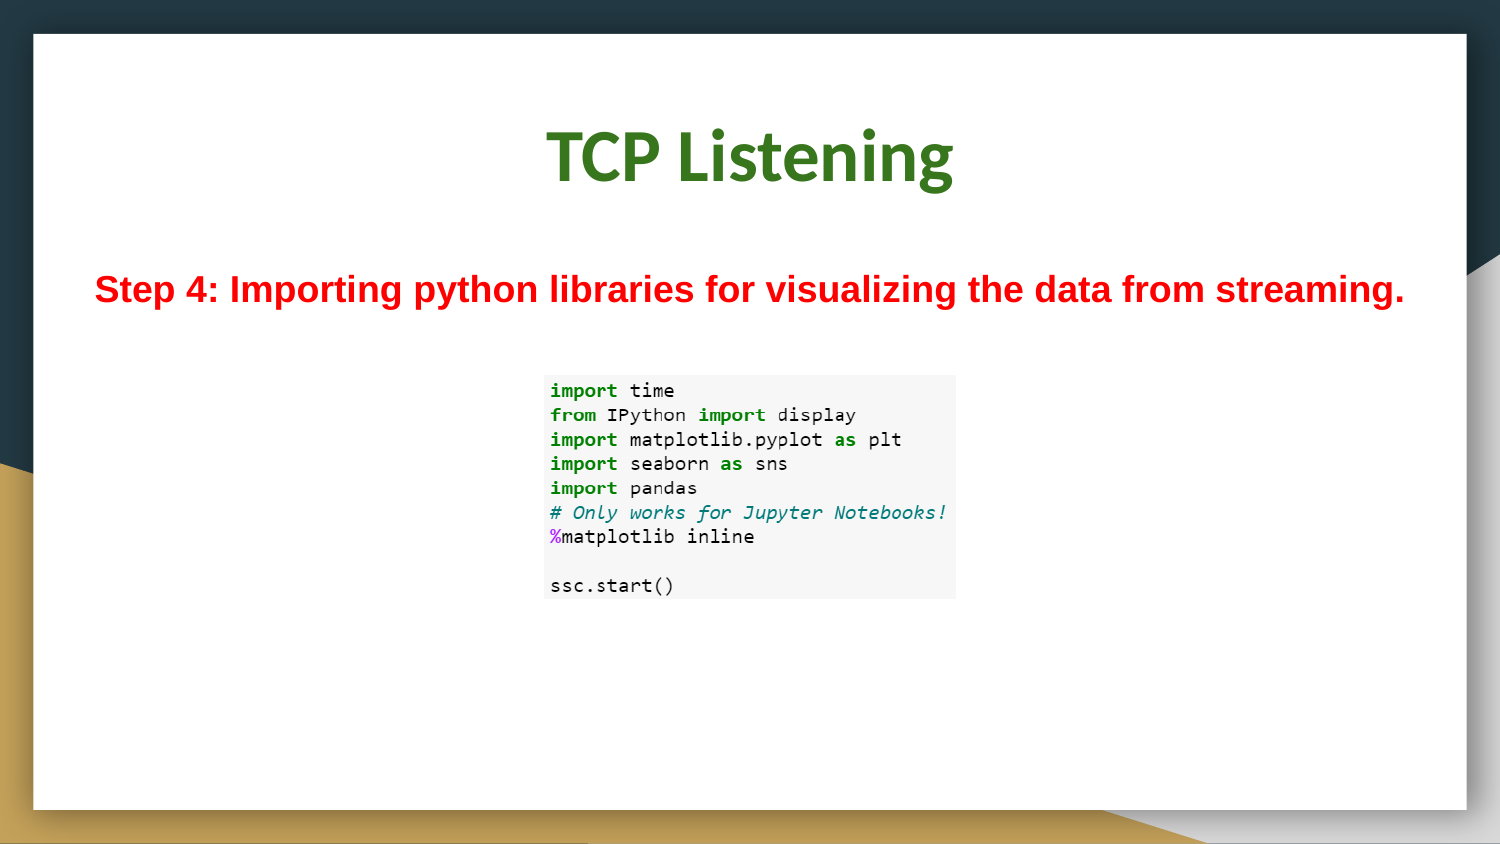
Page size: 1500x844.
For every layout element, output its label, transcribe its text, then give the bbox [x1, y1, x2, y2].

picture [544, 374, 956, 599]
text_box TCP Listening [76, 91, 1425, 206]
text_box Step 4: Importing python libraries for visualizing the data from streaming. [76, 242, 1425, 338]
